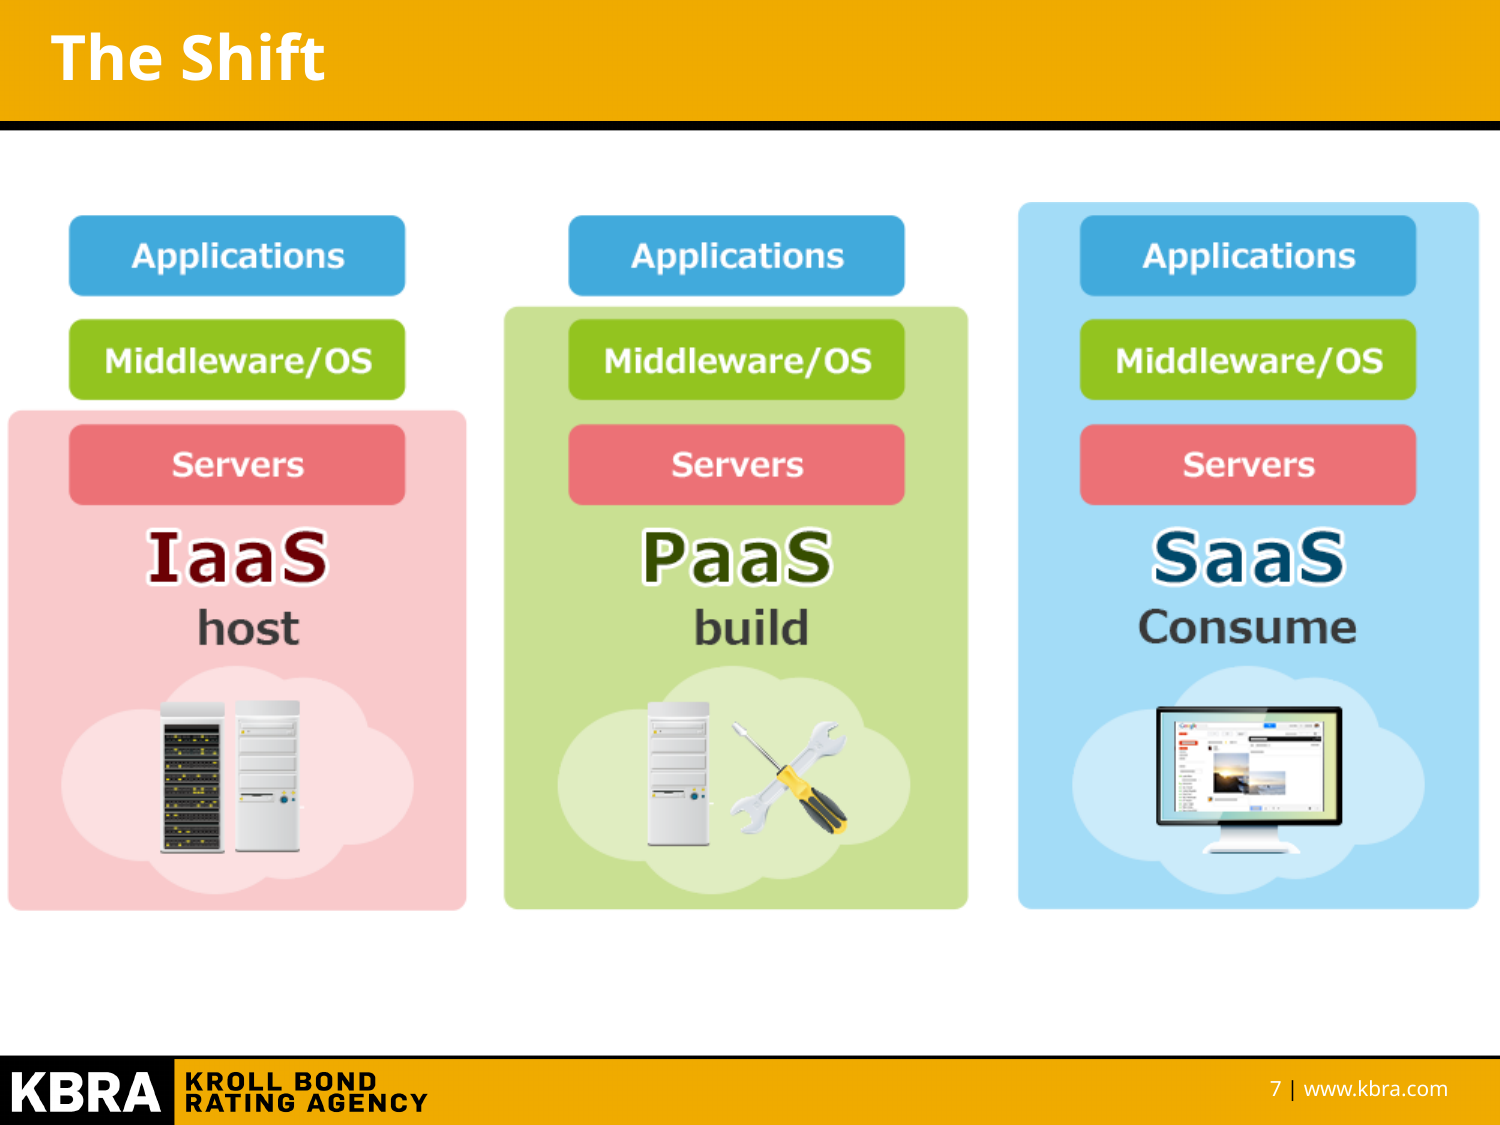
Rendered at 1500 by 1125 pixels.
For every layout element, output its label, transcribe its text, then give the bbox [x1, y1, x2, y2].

title The Shift [35, 0, 1500, 122]
picture [0, 0, 1500, 1125]
